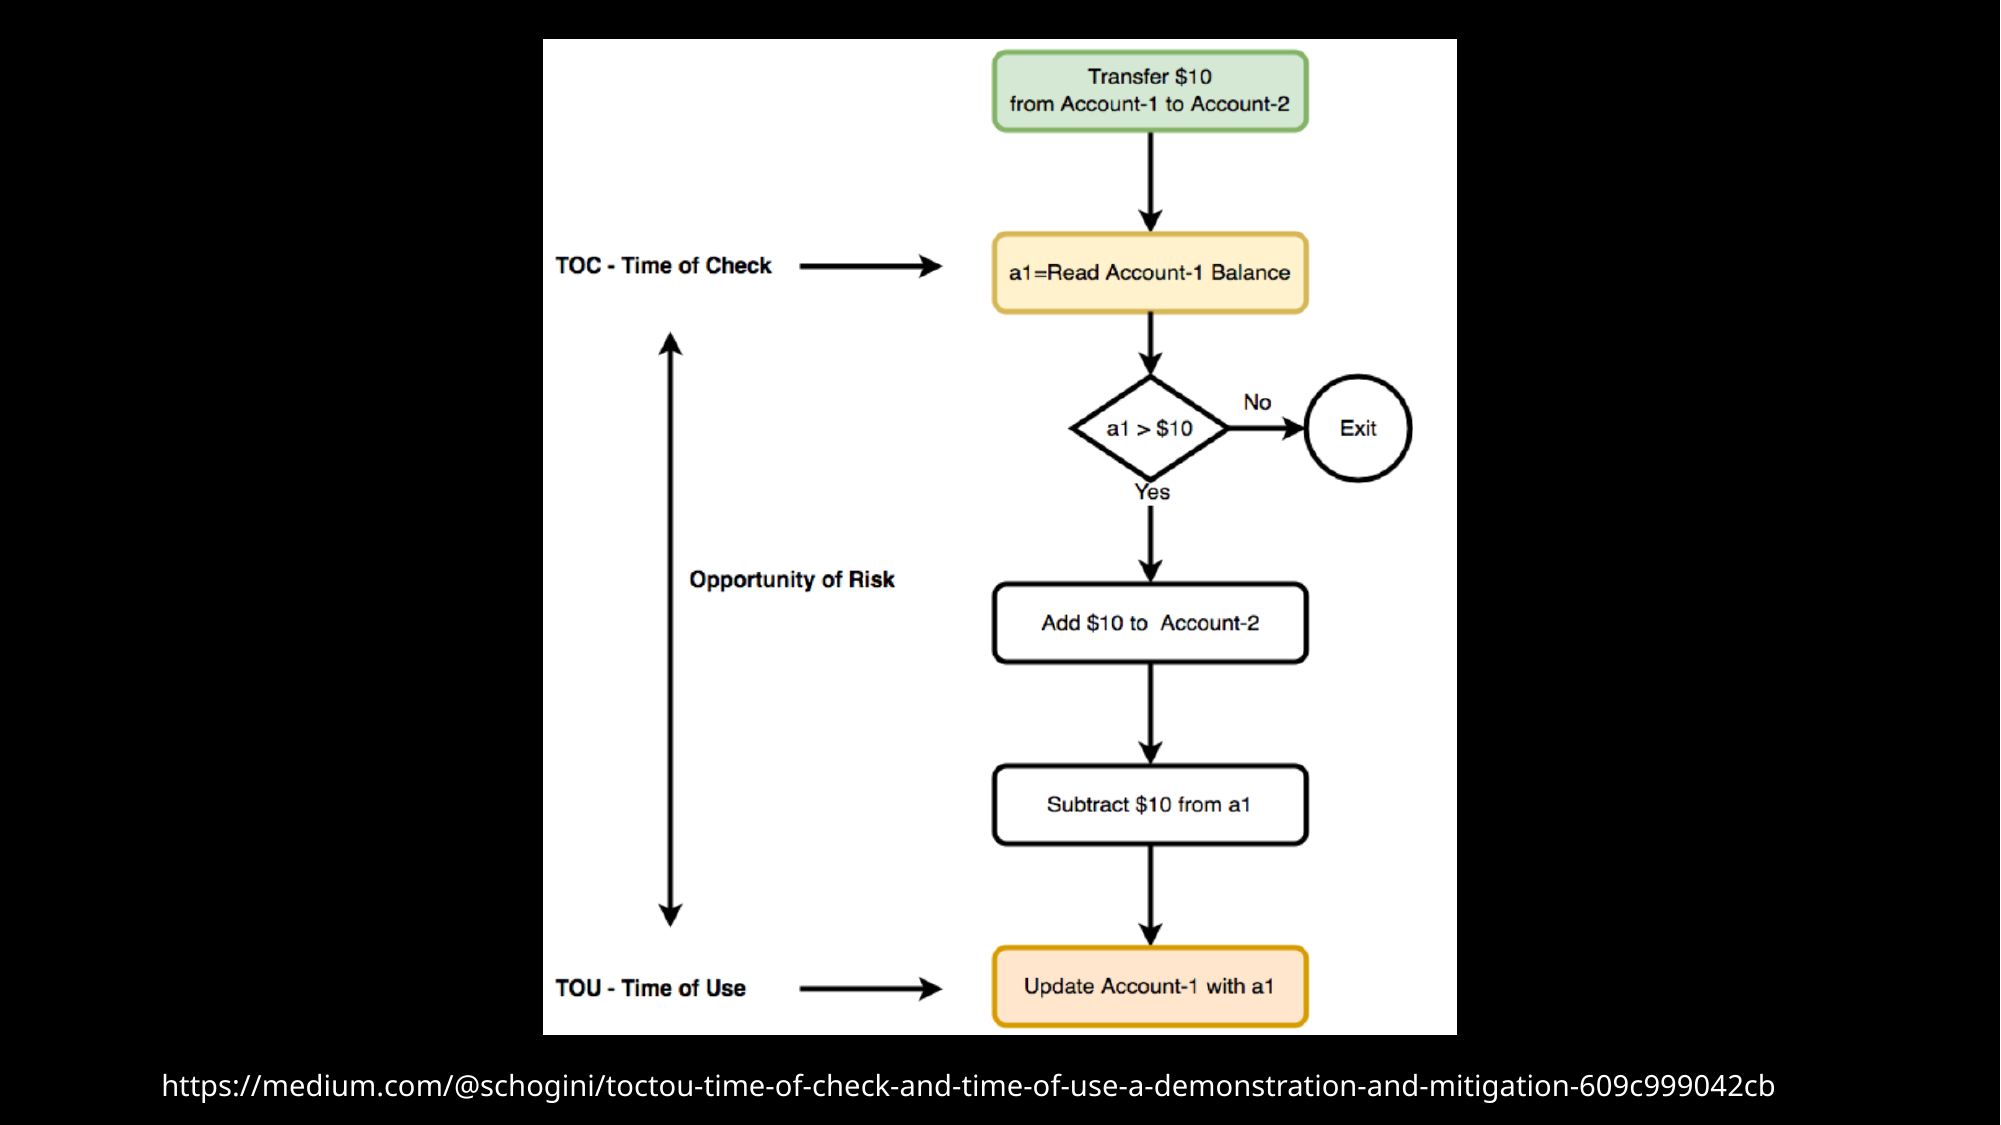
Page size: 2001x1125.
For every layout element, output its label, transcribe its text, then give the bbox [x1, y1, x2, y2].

picture [543, 39, 1457, 1035]
text_box https://medium.com/@schogini/toctou-time-of-check-and-time-of-use-a-demonstration-and-mitigation-609c999042cb [146, 1060, 2000, 1110]
